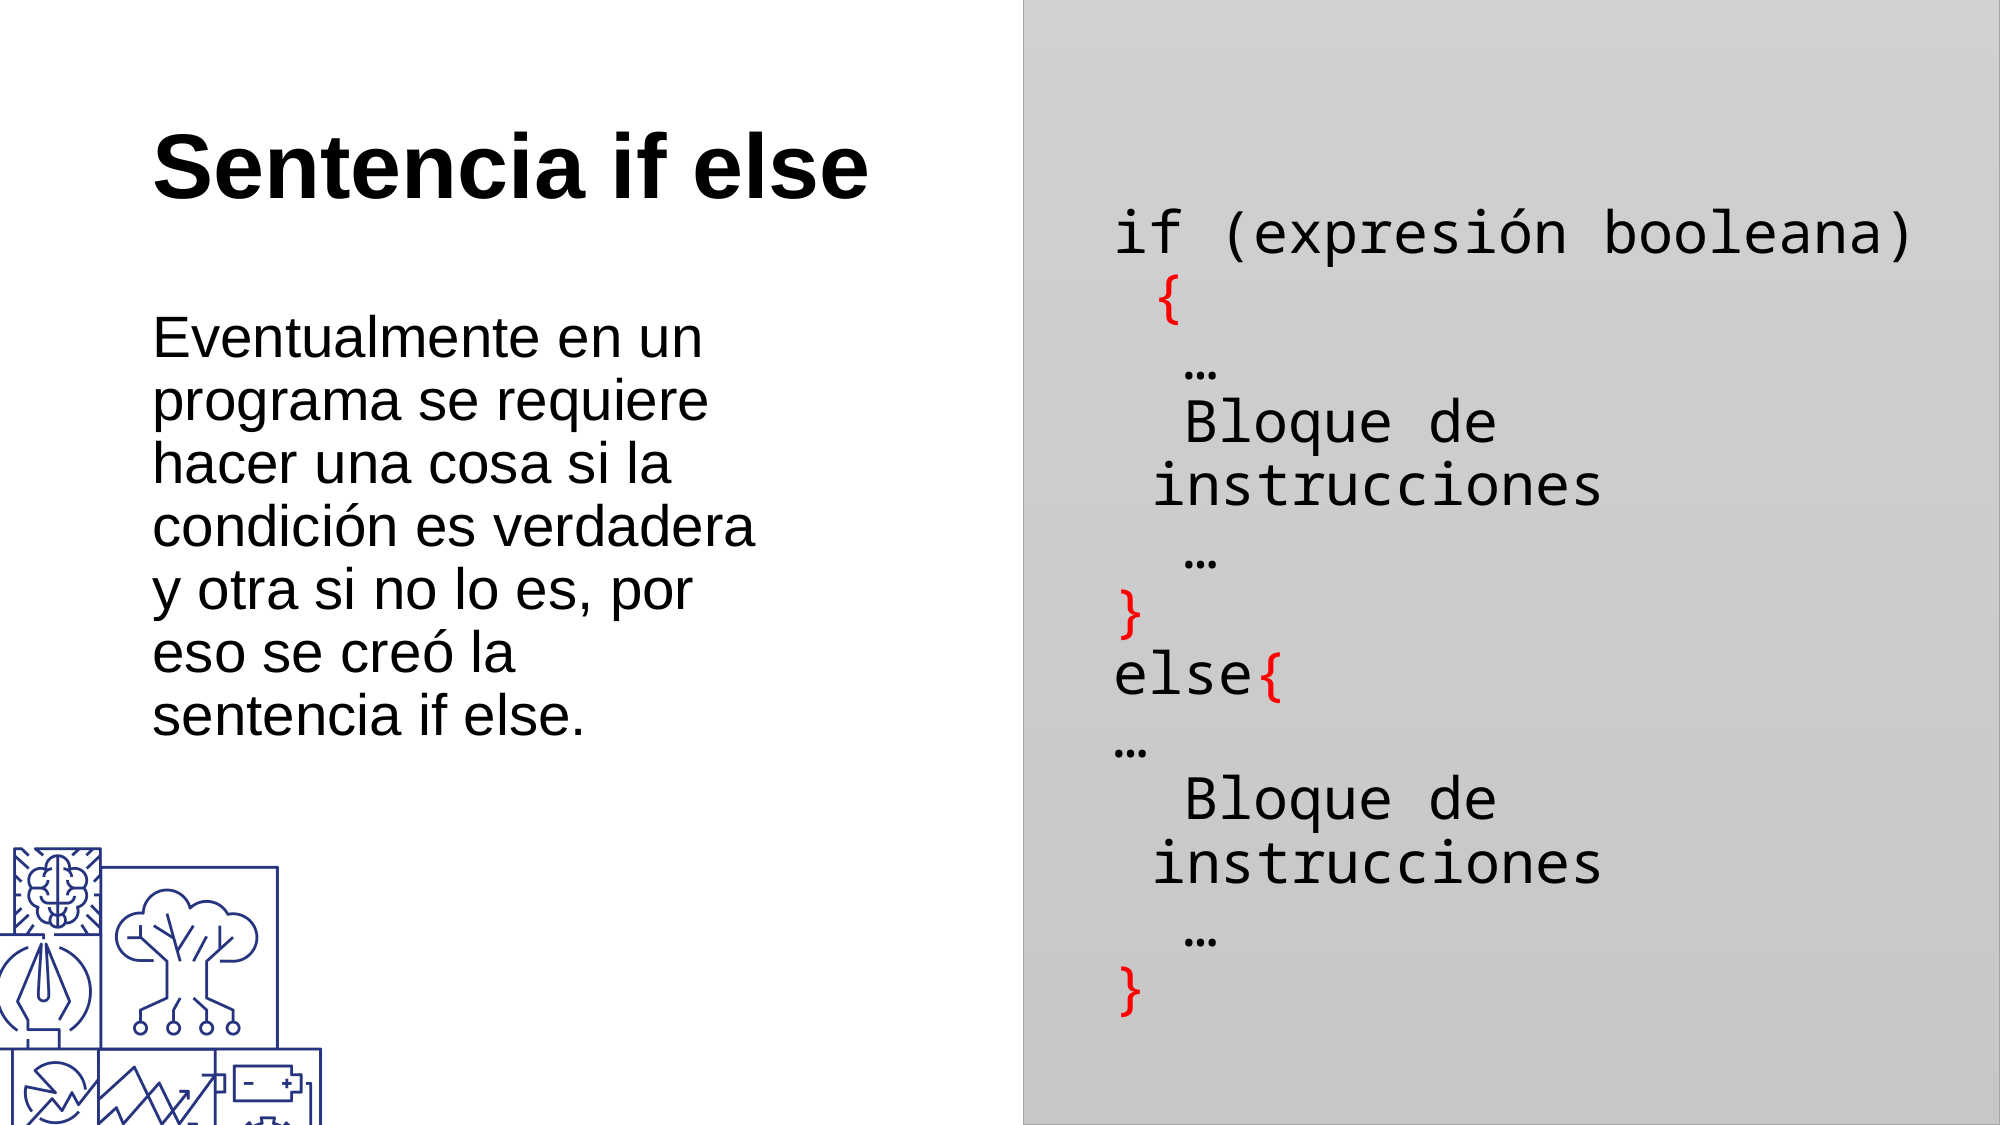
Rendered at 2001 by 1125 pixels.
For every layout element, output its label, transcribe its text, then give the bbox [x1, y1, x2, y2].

text_box if (expresión booleana) { … Bloque de instrucciones … } else{ … Bloque de instrucciones … } [1023, 0, 2000, 1125]
list Eventualmente en un programa se requiere hacer una cosa si la condición es verdadera y otra si no lo es, por eso se creó la sentencia if else. [137, 299, 787, 957]
title Sentencia if else [137, 59, 1023, 278]
picture [0, 763, 365, 1125]
